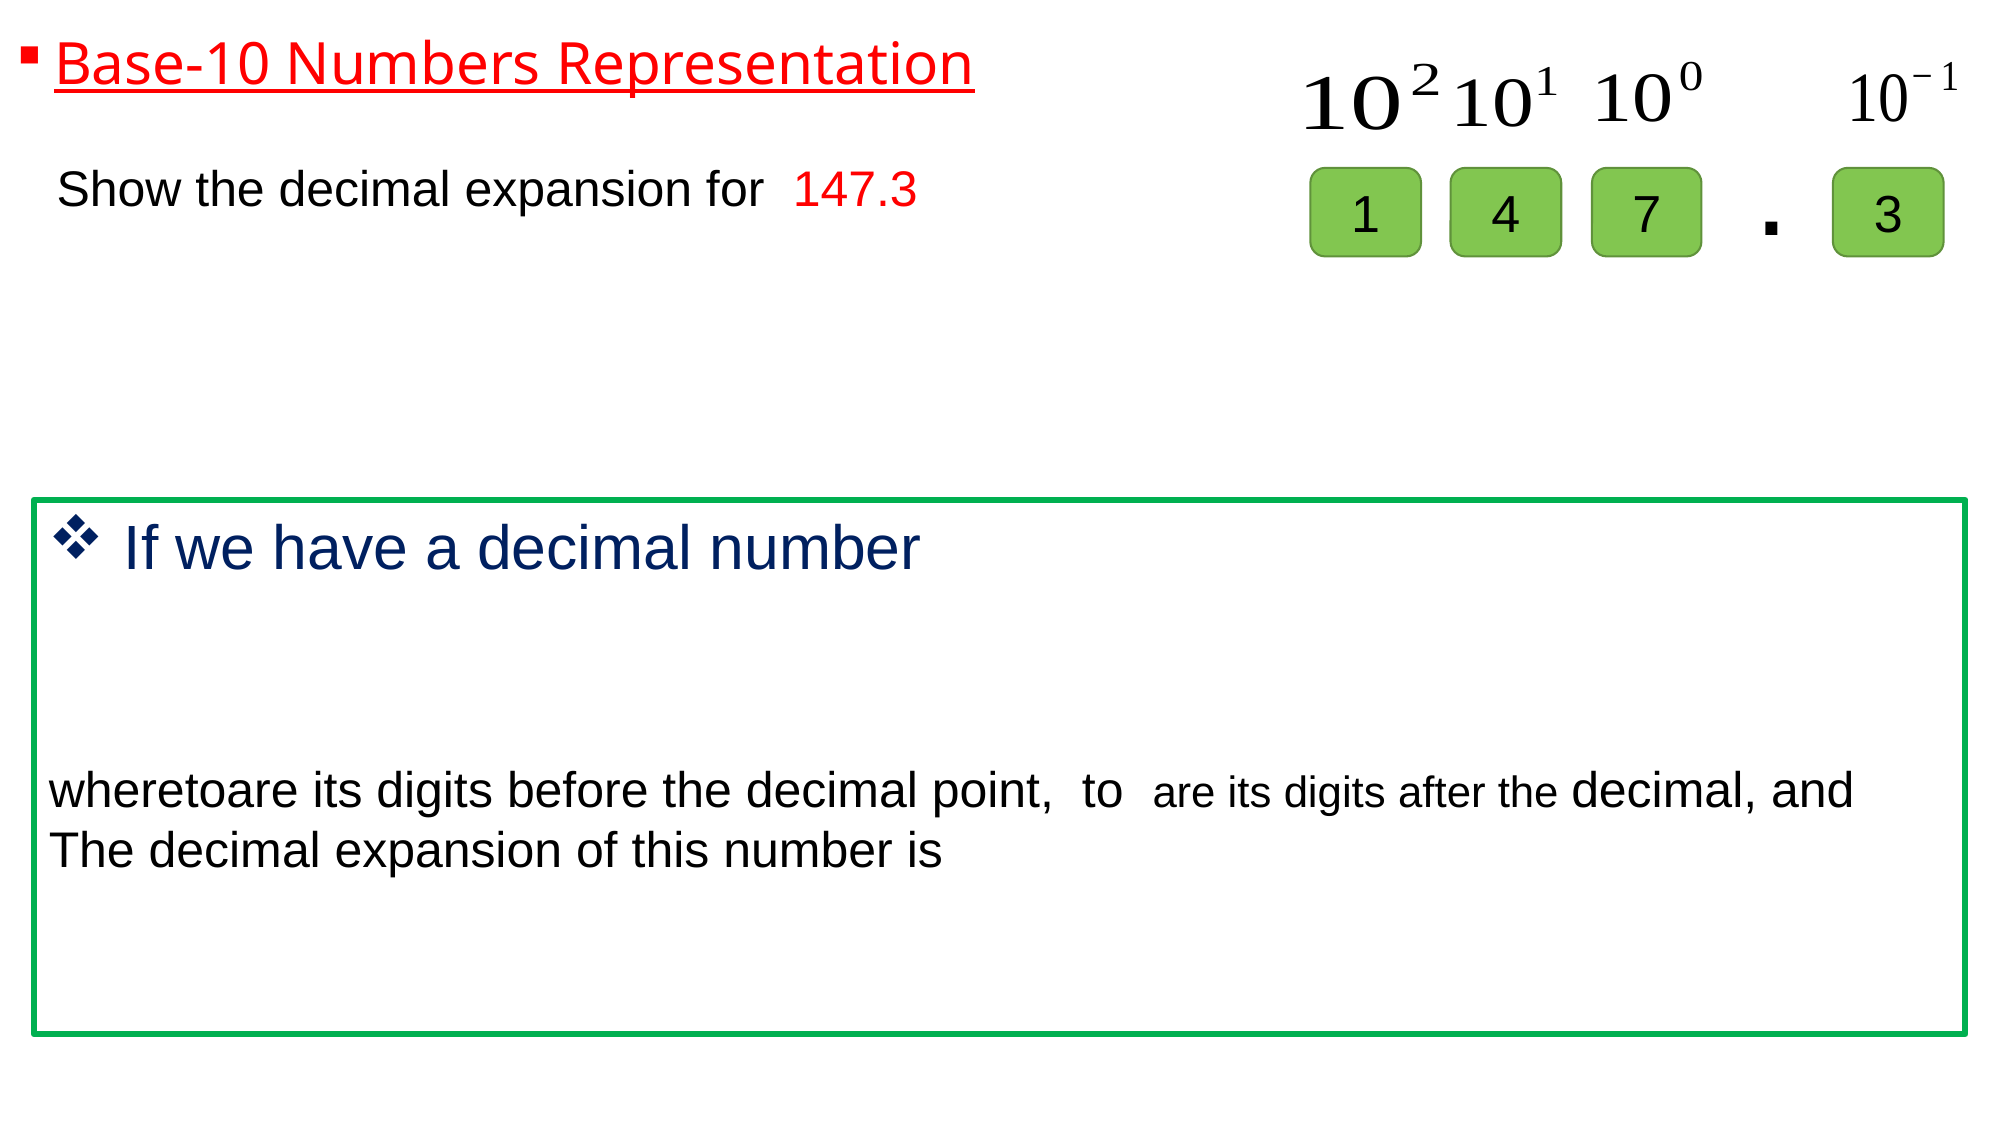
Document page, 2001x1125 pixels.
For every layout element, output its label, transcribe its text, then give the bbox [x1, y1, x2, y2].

text_box Show the decimal expansion for 147.3 [41, 149, 973, 225]
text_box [1297, 50, 1958, 257]
text_box Base-10 Numbers Representation [1, 26, 1212, 111]
